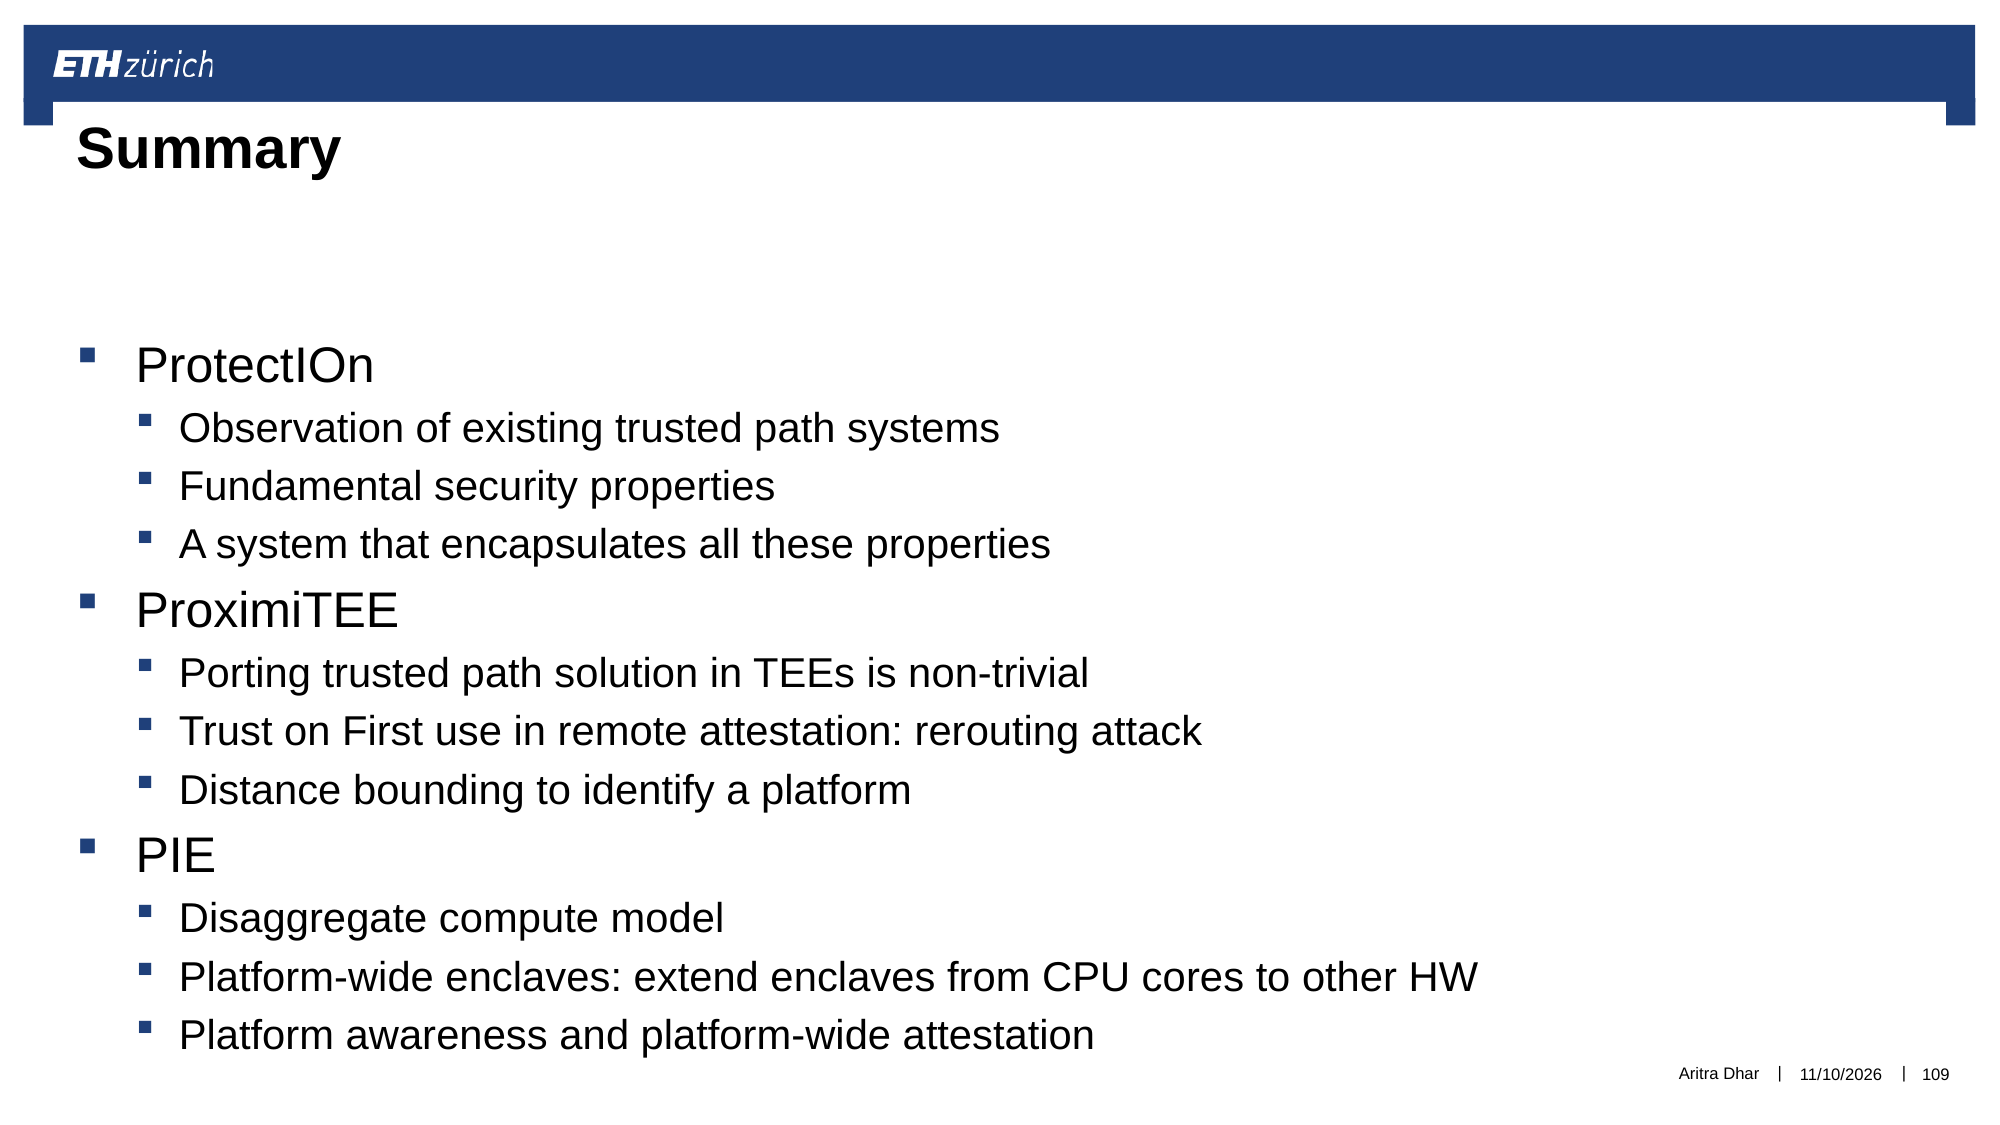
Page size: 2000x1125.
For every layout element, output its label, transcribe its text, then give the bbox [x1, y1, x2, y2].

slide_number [1790, 1034, 1892, 1112]
footer Aritra Dhar [999, 1034, 1760, 1111]
slide_number 109 [1906, 1034, 1966, 1112]
list ProtectIOn Observation of existing trusted path systems Fundamental security properties A system that encapsulates all these properties ProximiTEE Porting trusted path solution in TEEs is non-trivial Trust on First use in remote attestation: rerouting attack Distance bounding to identify a platform PIE Disaggregate compute model Platform-wide enclaves: extend enclaves from CPU cores to other HW Platform awareness and platform-wide attestation [53, 332, 1946, 1100]
title Summary [53, 101, 1946, 262]
